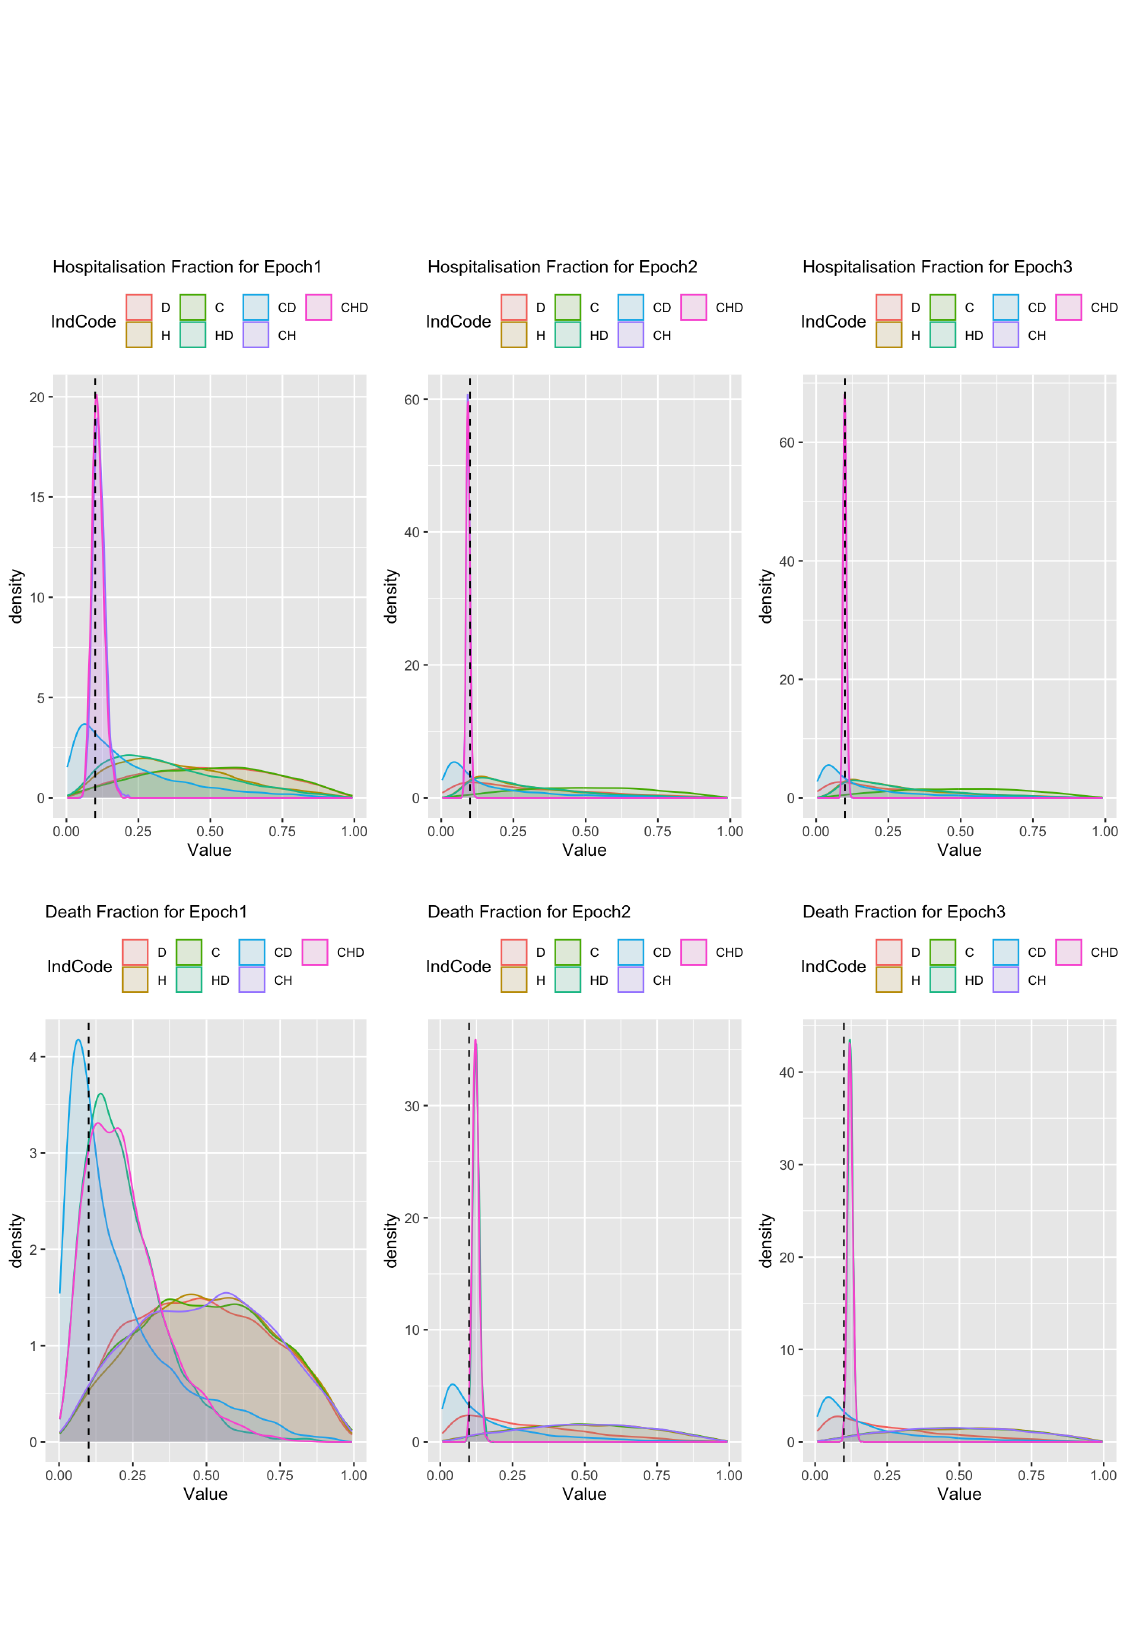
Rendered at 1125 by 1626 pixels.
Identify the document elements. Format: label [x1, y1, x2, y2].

picture [0, 251, 1125, 868]
picture [0, 896, 1125, 1513]
